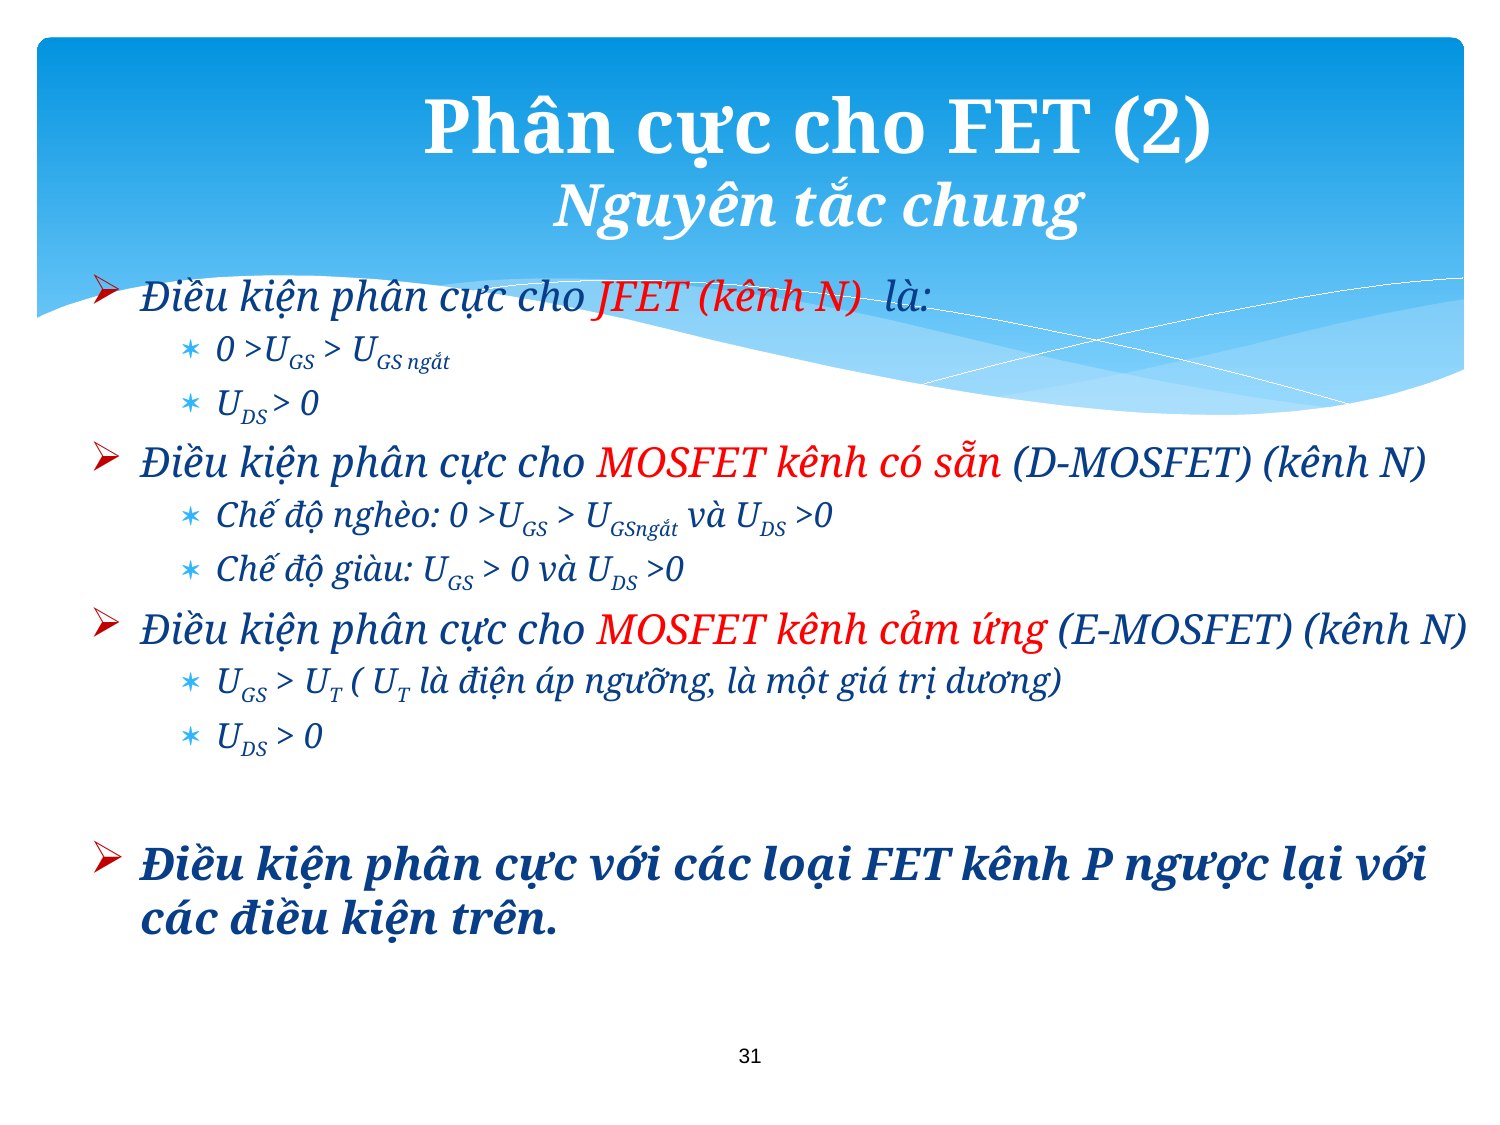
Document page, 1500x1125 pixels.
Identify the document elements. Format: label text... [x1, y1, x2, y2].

slide_number 31 [654, 1025, 846, 1086]
title Phân cực cho FET (2) Nguyên tắc chung [75, 55, 1425, 261]
list Điều kiện phân cực cho JFET (kênh N) là: 0 >UGS > UGS ngắt UDS > 0 Điều kiện phân cực cho MOSFET kênh có sẵn (D-MOSFET) (kênh N) Chế độ nghèo: 0 >UGS > UGSngắt và UDS >0 Chế độ giàu: UGS > 0 và UDS >0 Điều kiện phân cực cho MOSFET kênh cảm ứng (E-MOSFET) (kênh N) UGS > UT ( UT là điện áp ngưỡng, là một giá trị dương) UDS > 0 Điều kiện phân cực với các loại FET kênh P ngược lại với các điều kiện trên. [75, 262, 1500, 1005]
